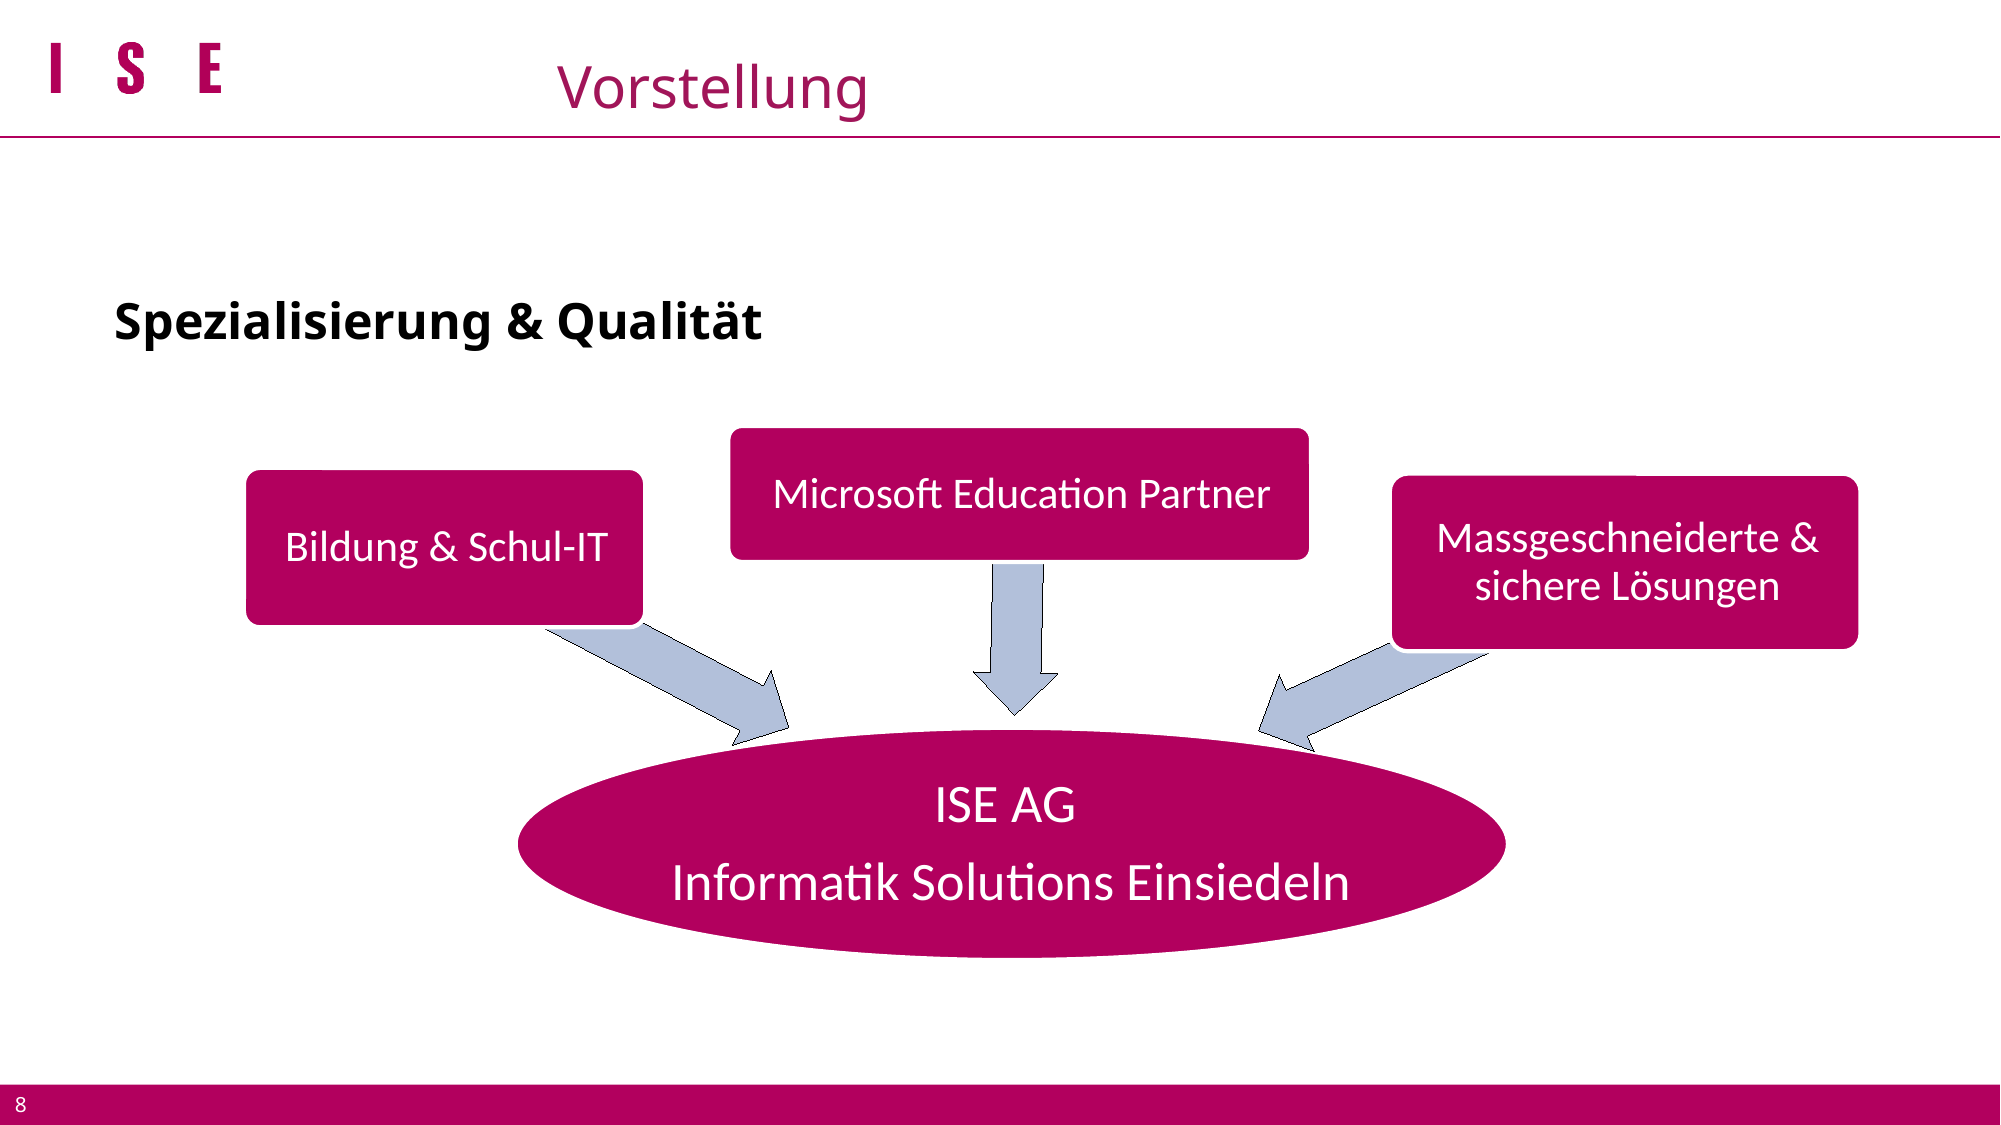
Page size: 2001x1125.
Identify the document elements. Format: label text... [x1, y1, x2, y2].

list Spezialisierung & Qualität [99, 251, 1898, 356]
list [99, 356, 1898, 1006]
picture [50, 41, 233, 113]
title Vorstellung [543, 42, 1898, 161]
